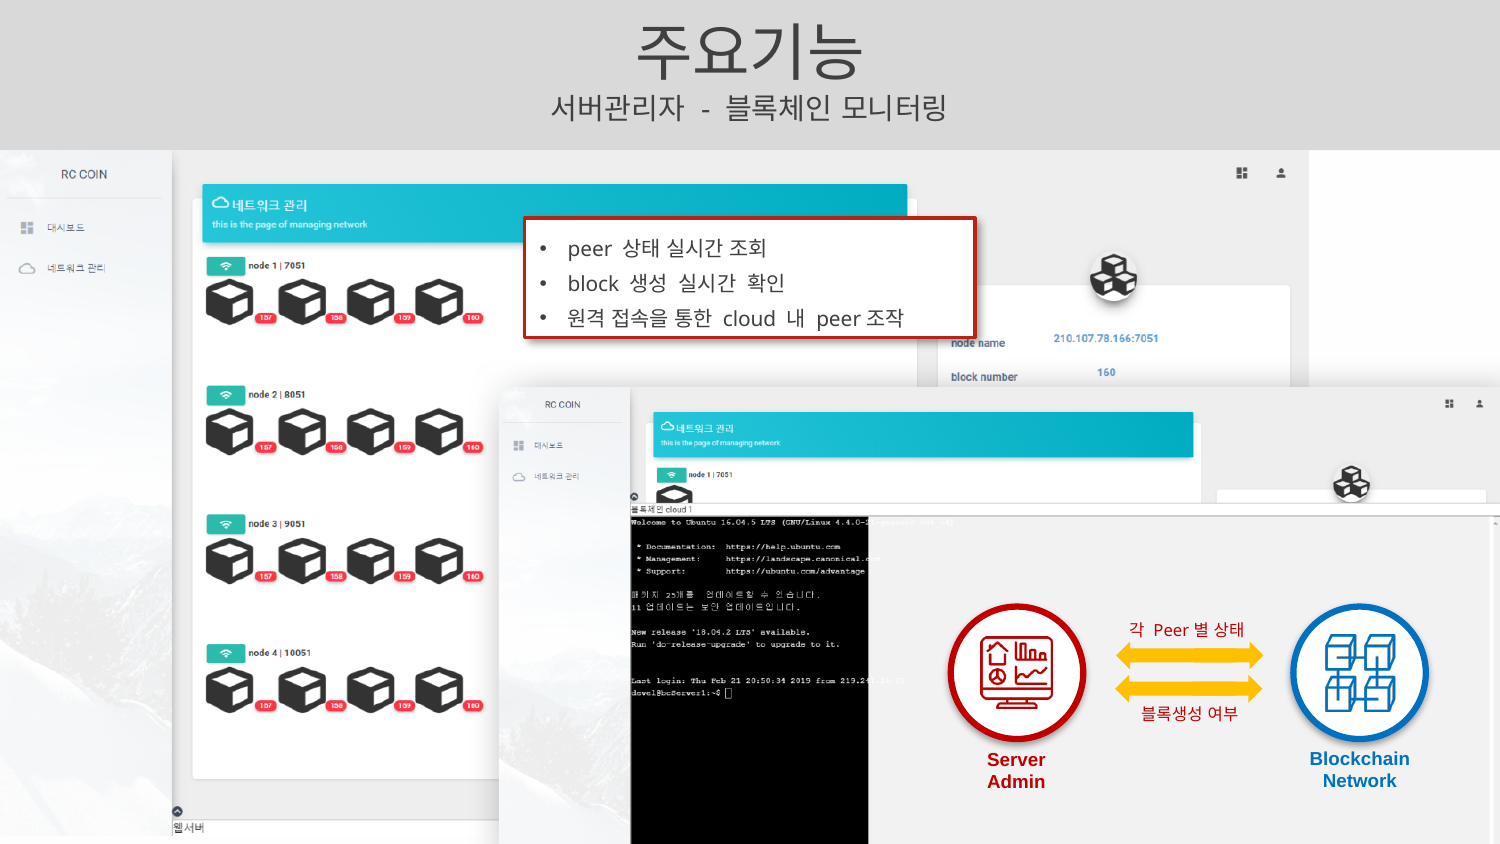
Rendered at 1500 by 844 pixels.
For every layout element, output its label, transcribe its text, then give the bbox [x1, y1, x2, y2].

list 주요기능 [0, 20, 1500, 80]
list 서버관리자 - 블록체인 모니터링 [0, 84, 1500, 132]
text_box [950, 606, 1084, 801]
picture [0, 149, 1500, 844]
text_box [1293, 606, 1427, 800]
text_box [1115, 641, 1264, 670]
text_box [1114, 674, 1263, 703]
